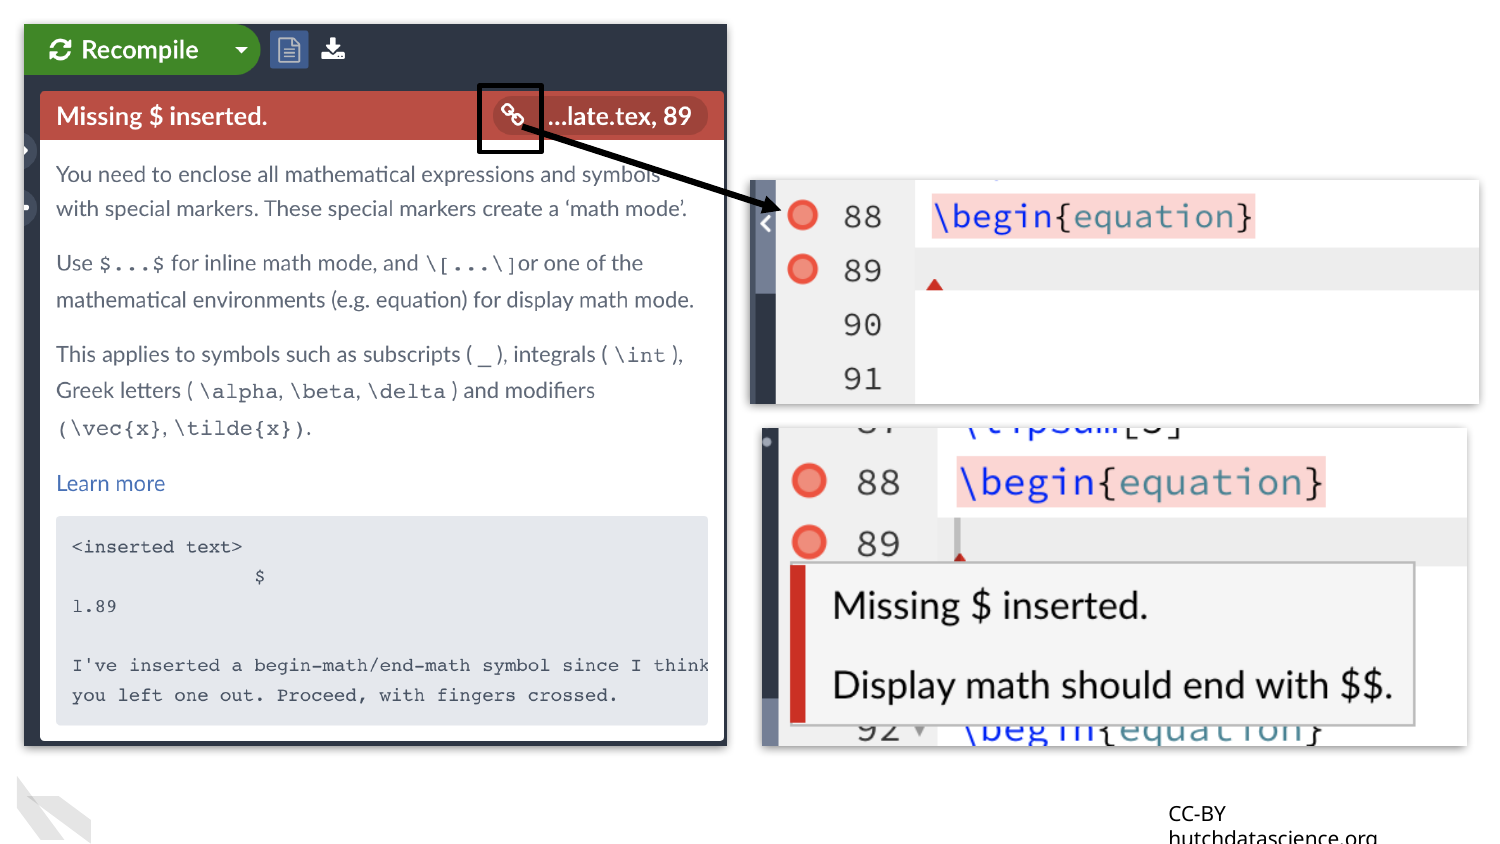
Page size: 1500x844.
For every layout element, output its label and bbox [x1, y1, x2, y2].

picture [24, 24, 728, 747]
picture [762, 428, 1467, 747]
picture [749, 180, 1480, 404]
text_box [521, 126, 782, 211]
